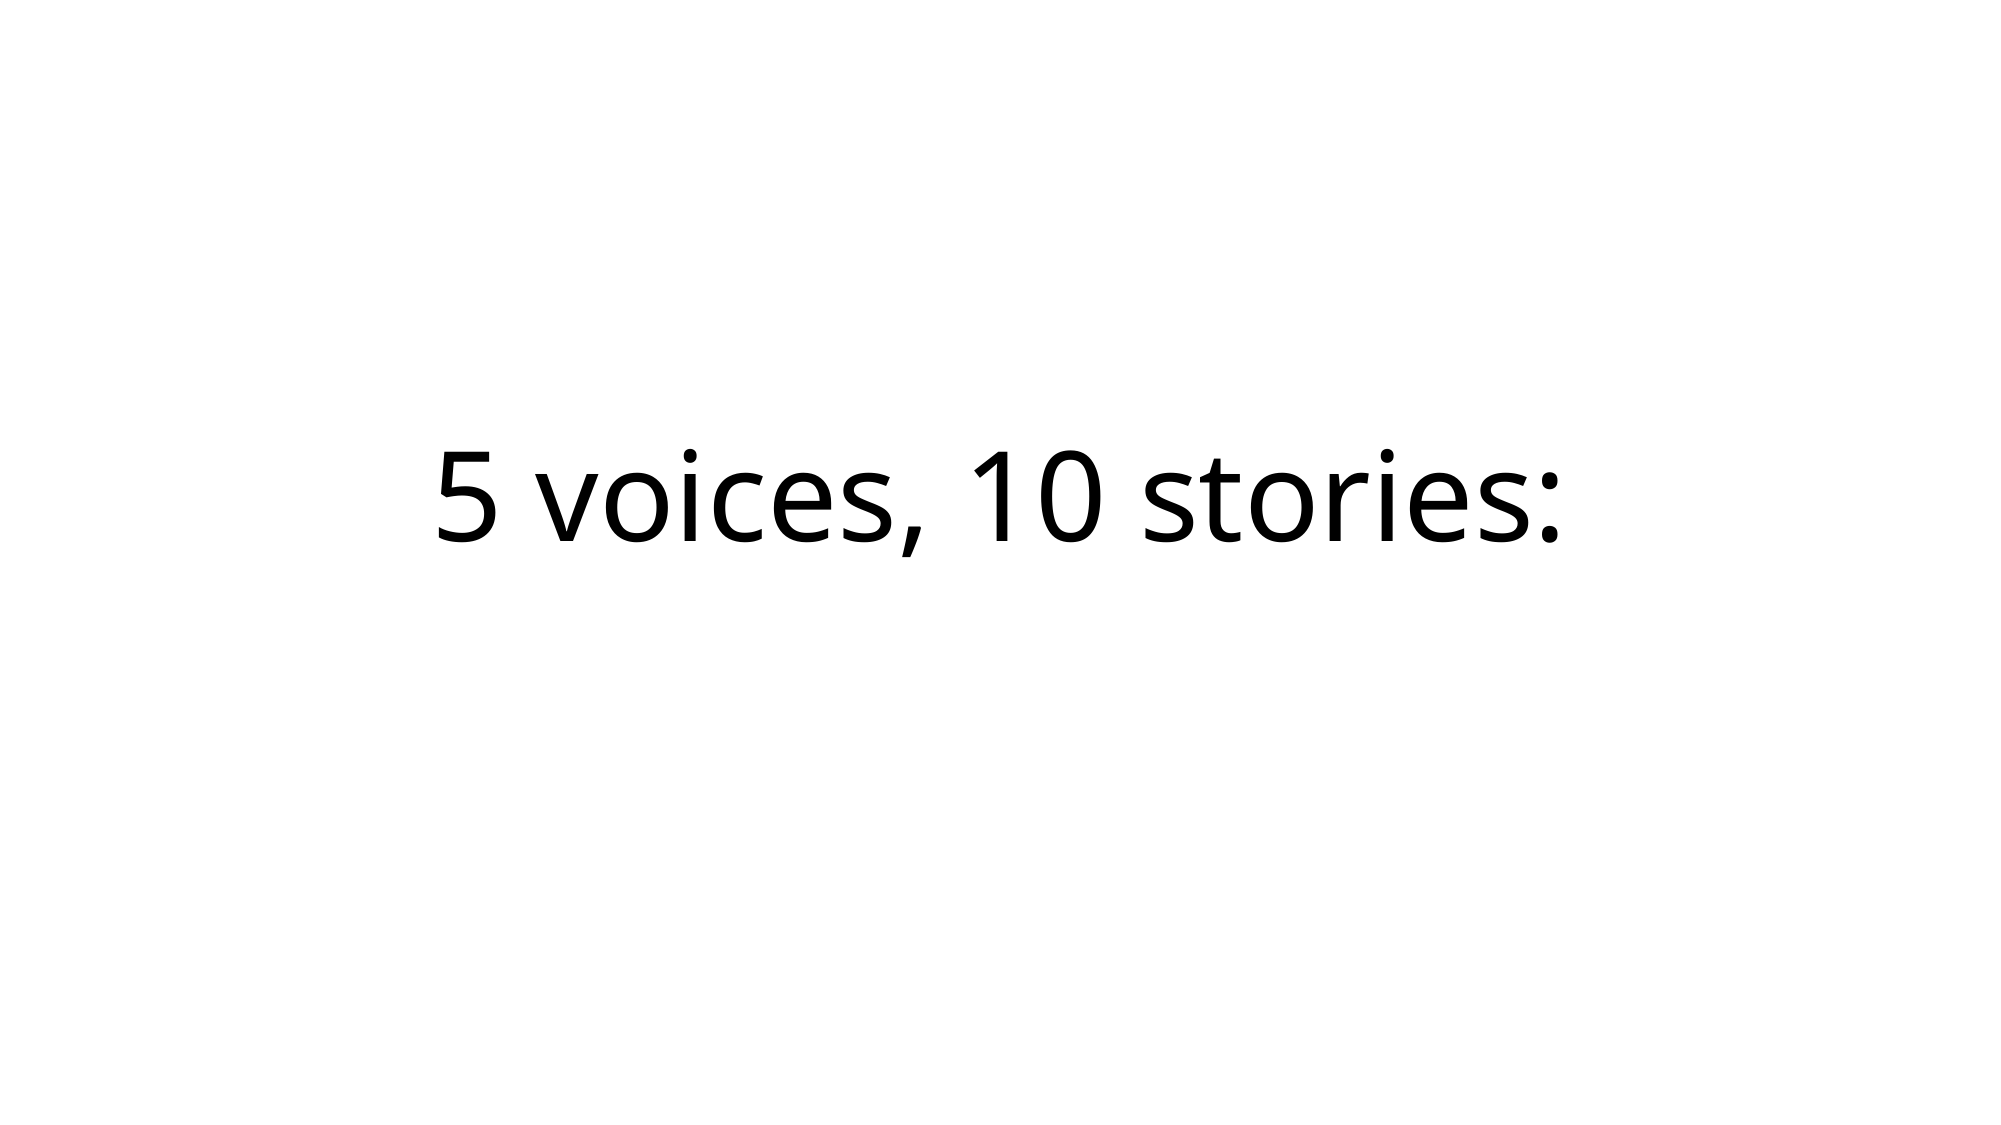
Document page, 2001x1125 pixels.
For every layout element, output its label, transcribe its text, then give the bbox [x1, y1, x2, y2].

title 5 voices, 10 stories: [249, 184, 1750, 576]
